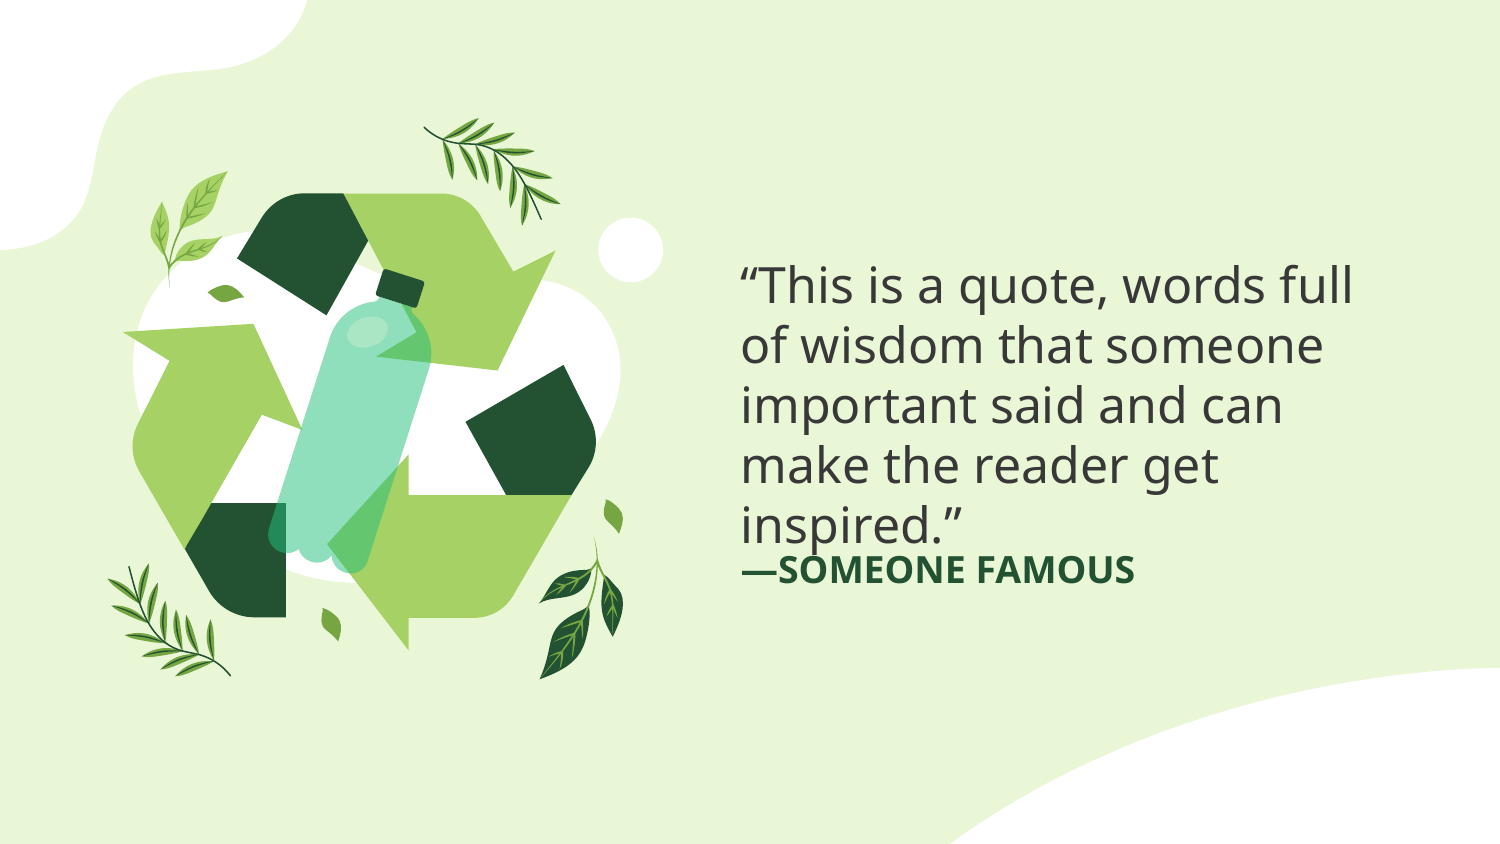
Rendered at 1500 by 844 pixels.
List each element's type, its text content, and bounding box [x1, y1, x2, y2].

title —SOMEONE FAMOUS [725, 536, 1383, 606]
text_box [56, 88, 665, 701]
subtitle “This is a quote, words full of wisdom that someone important said and can make the reader get inspired.” [725, 238, 1383, 511]
